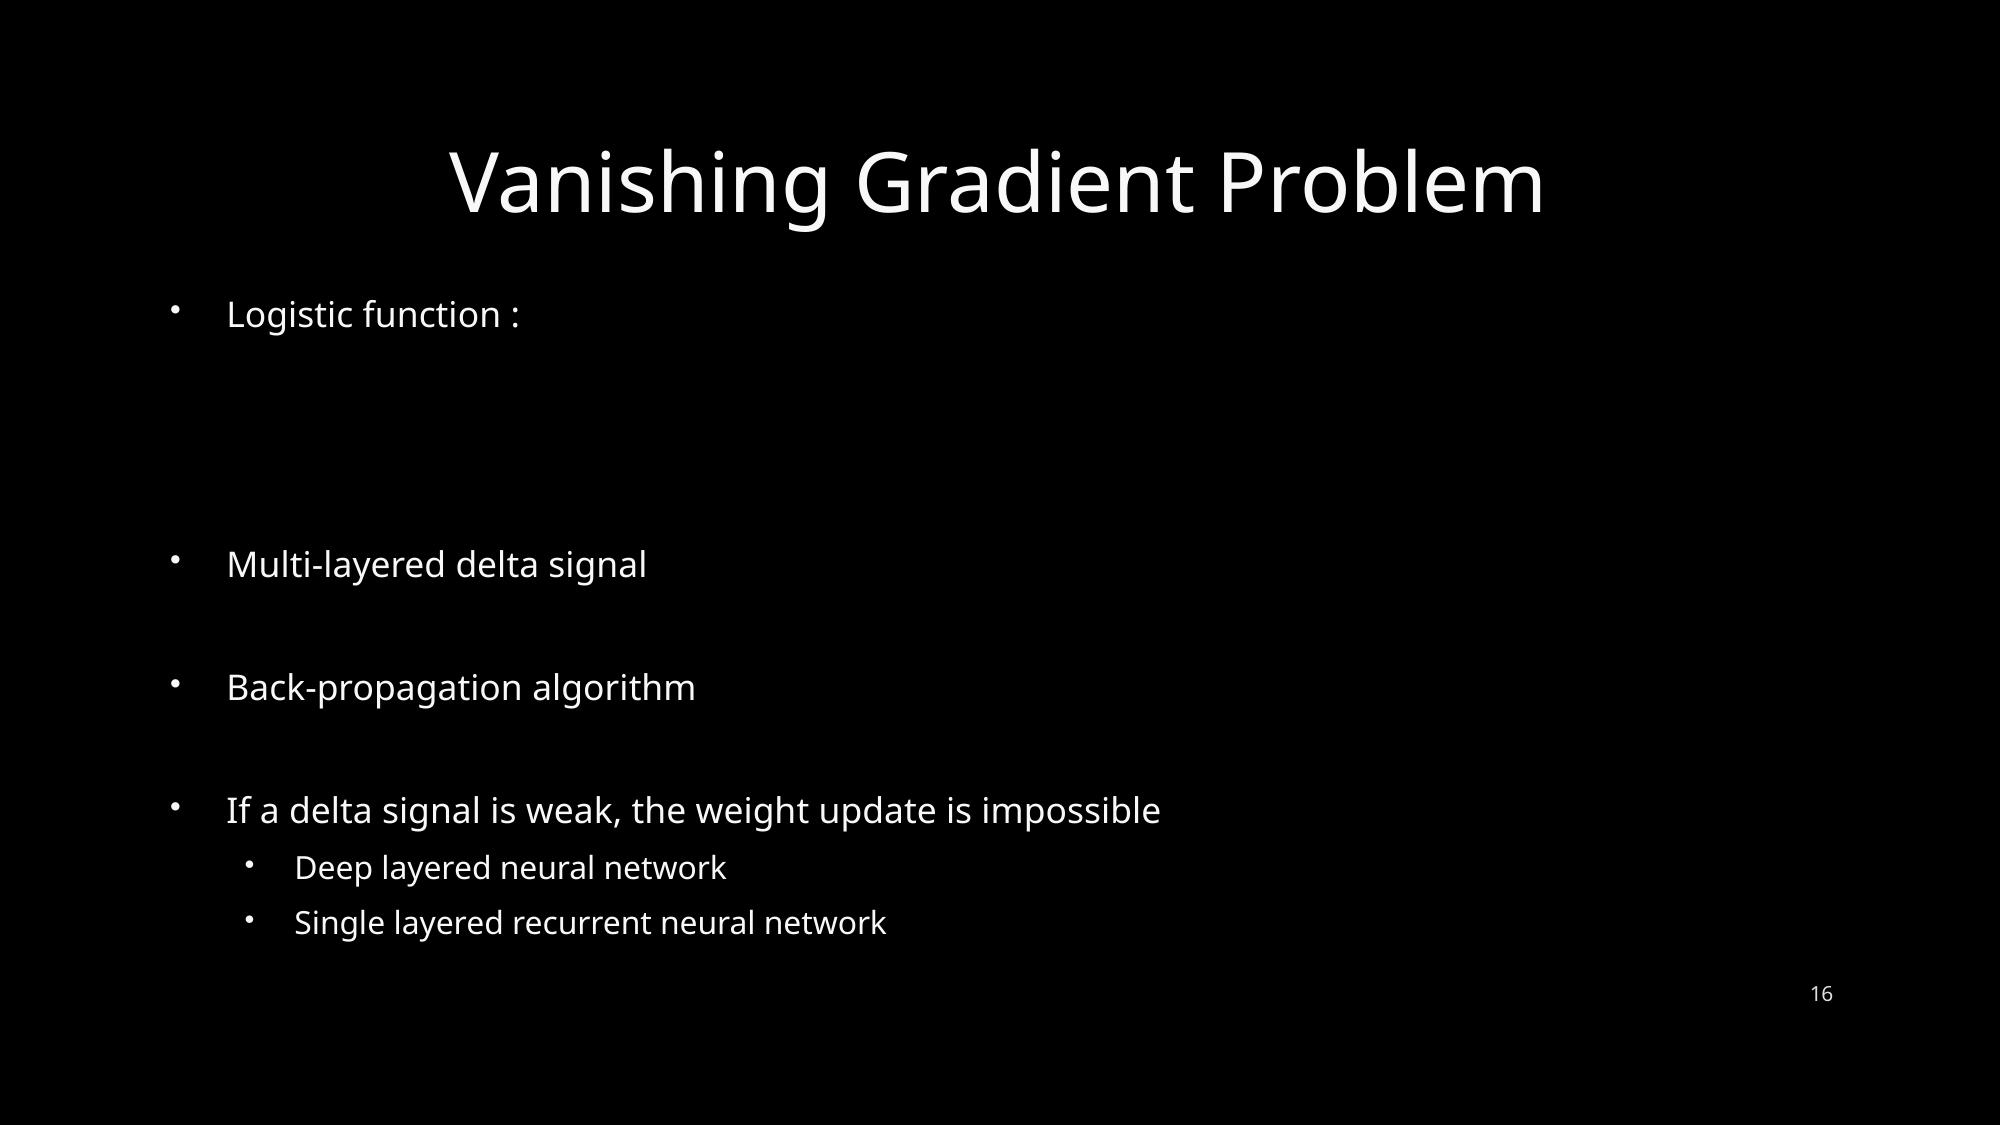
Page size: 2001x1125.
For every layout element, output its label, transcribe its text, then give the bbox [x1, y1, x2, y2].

title Vanishing Gradient Problem [149, 99, 1849, 260]
slide_number 16 [1724, 965, 1849, 1025]
